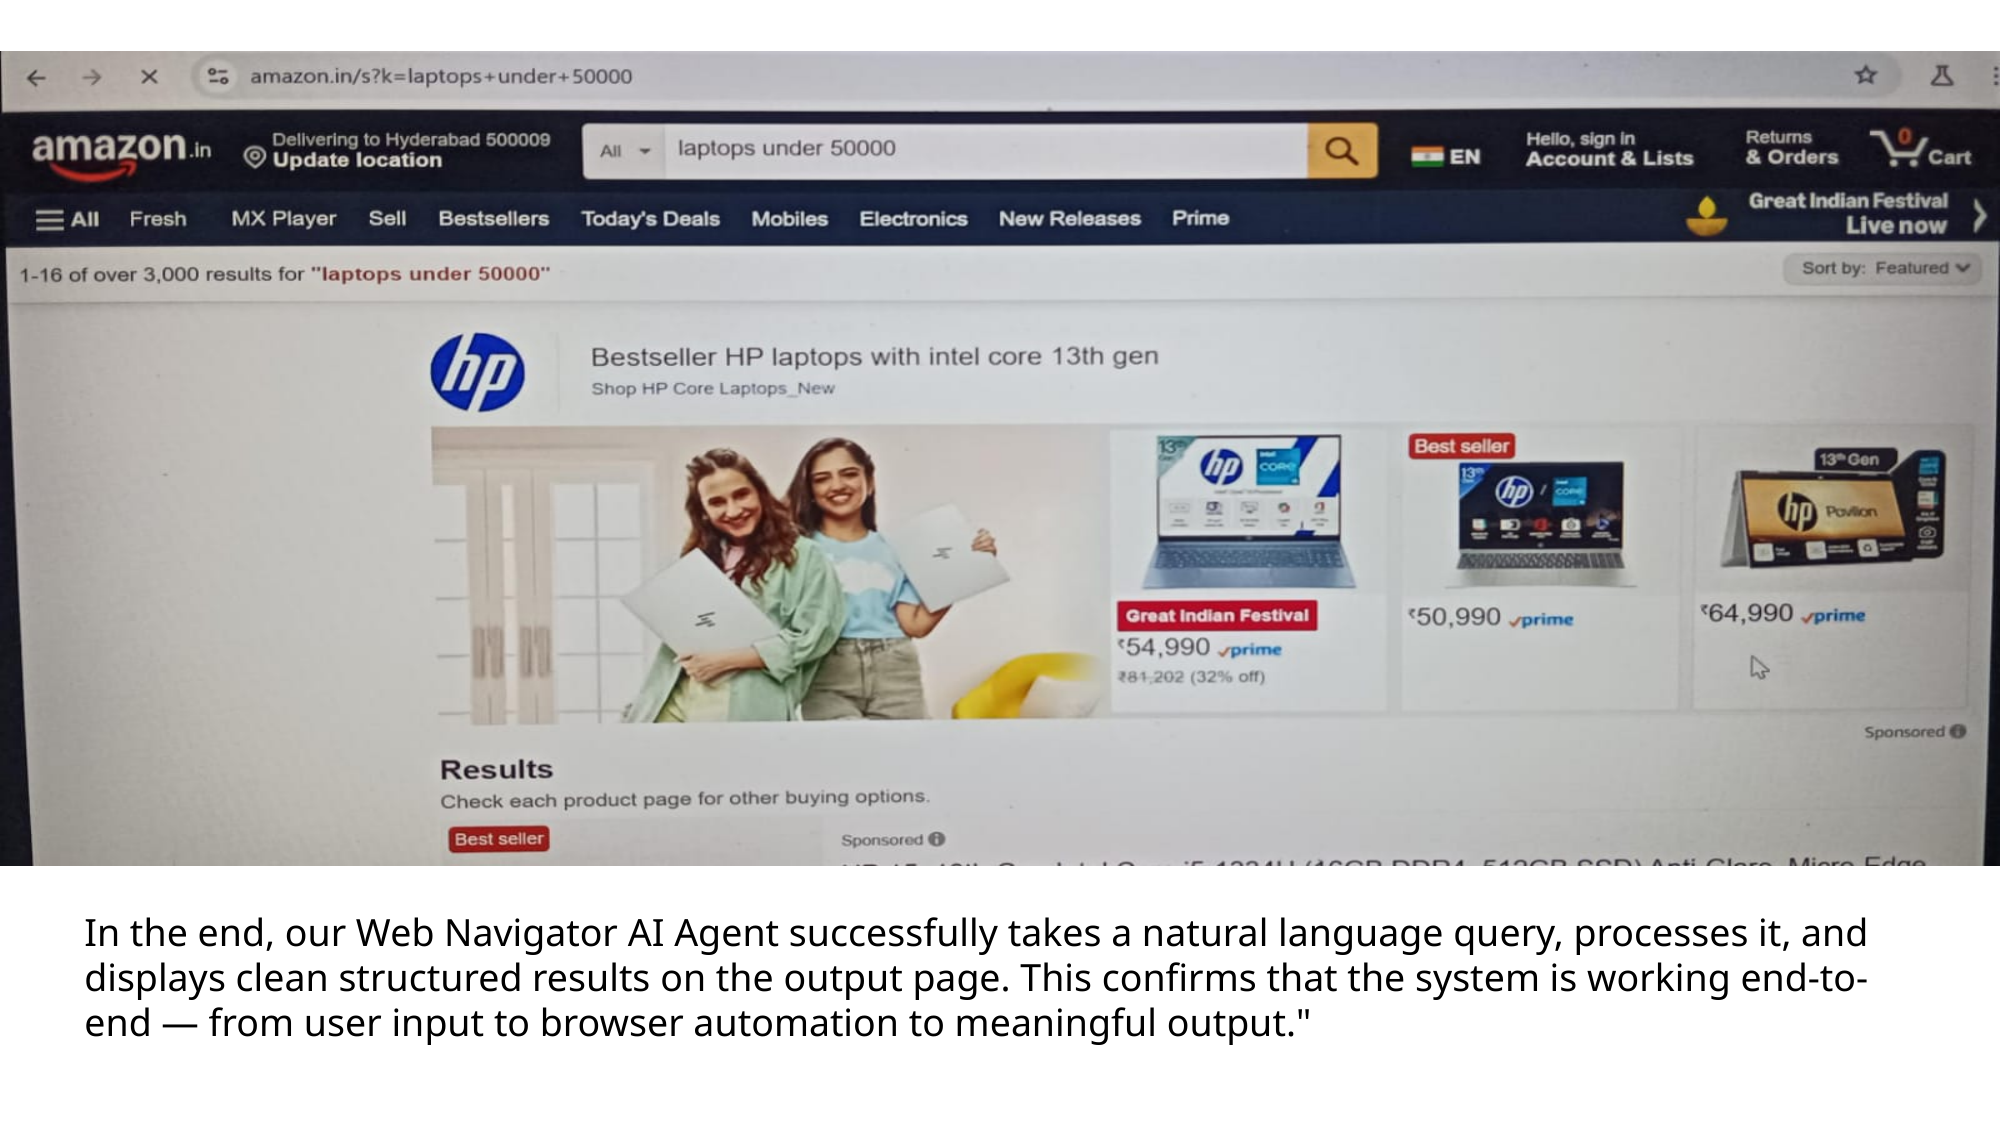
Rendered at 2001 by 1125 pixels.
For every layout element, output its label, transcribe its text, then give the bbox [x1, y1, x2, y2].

text_box In the end, our Web Navigator AI Agent successfully takes a natural language query, processes it, and displays clean structured results on the output page. This confirms that the system is working end-to-end — from user input to browser automation to meaningful output." [69, 902, 1931, 1052]
picture [0, 51, 2000, 867]
